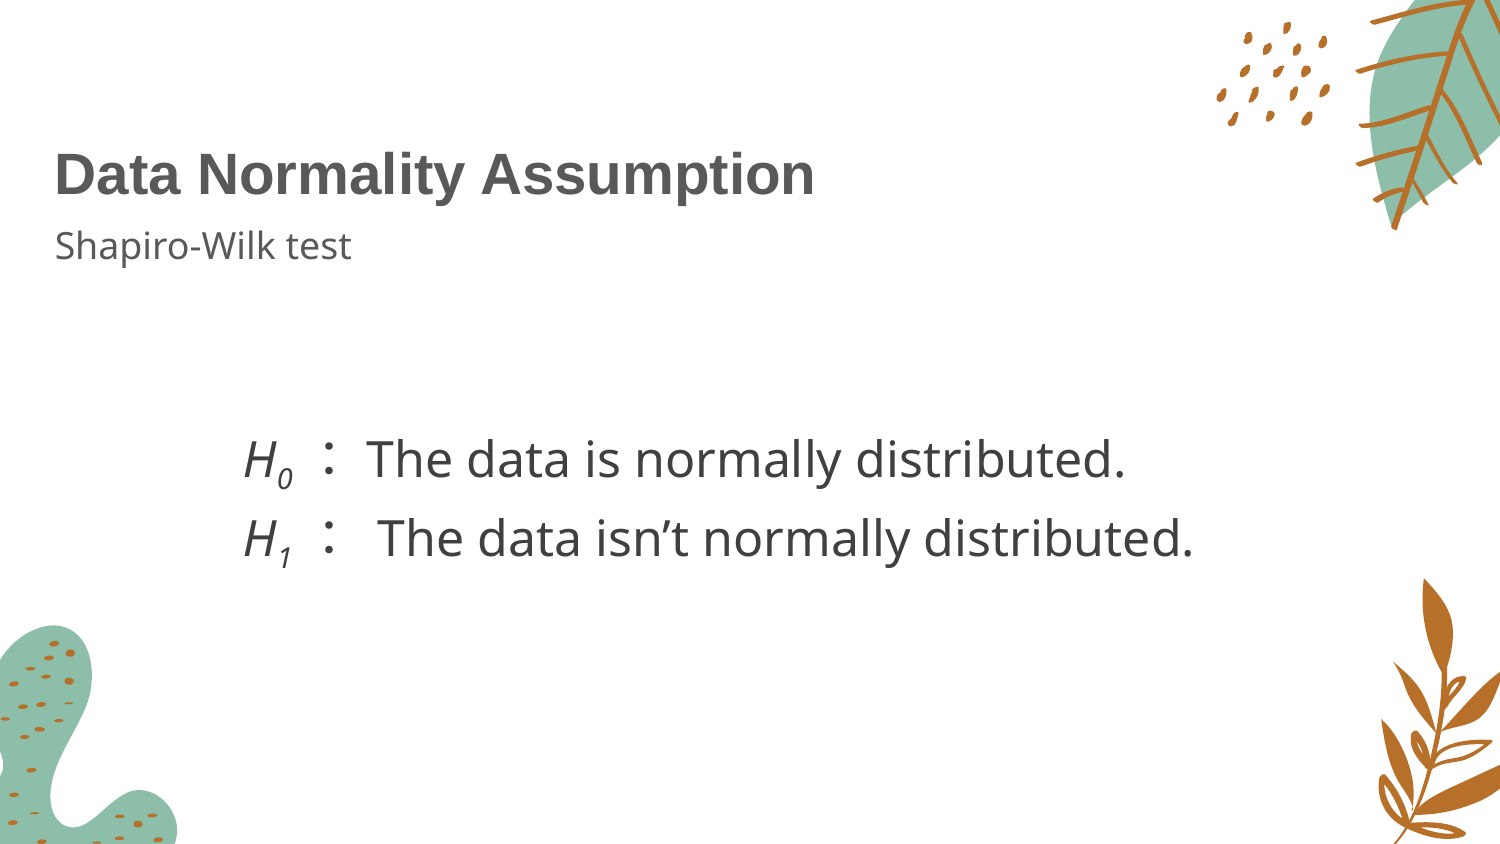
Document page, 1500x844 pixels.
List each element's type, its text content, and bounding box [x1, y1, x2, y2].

text_box Shapiro-Wilk test [39, 199, 455, 271]
text_box H0：The data is normally distributed. H1： The data isn’t normally distributed. [227, 402, 1434, 558]
title Data Normality Assumption [39, 121, 1306, 265]
